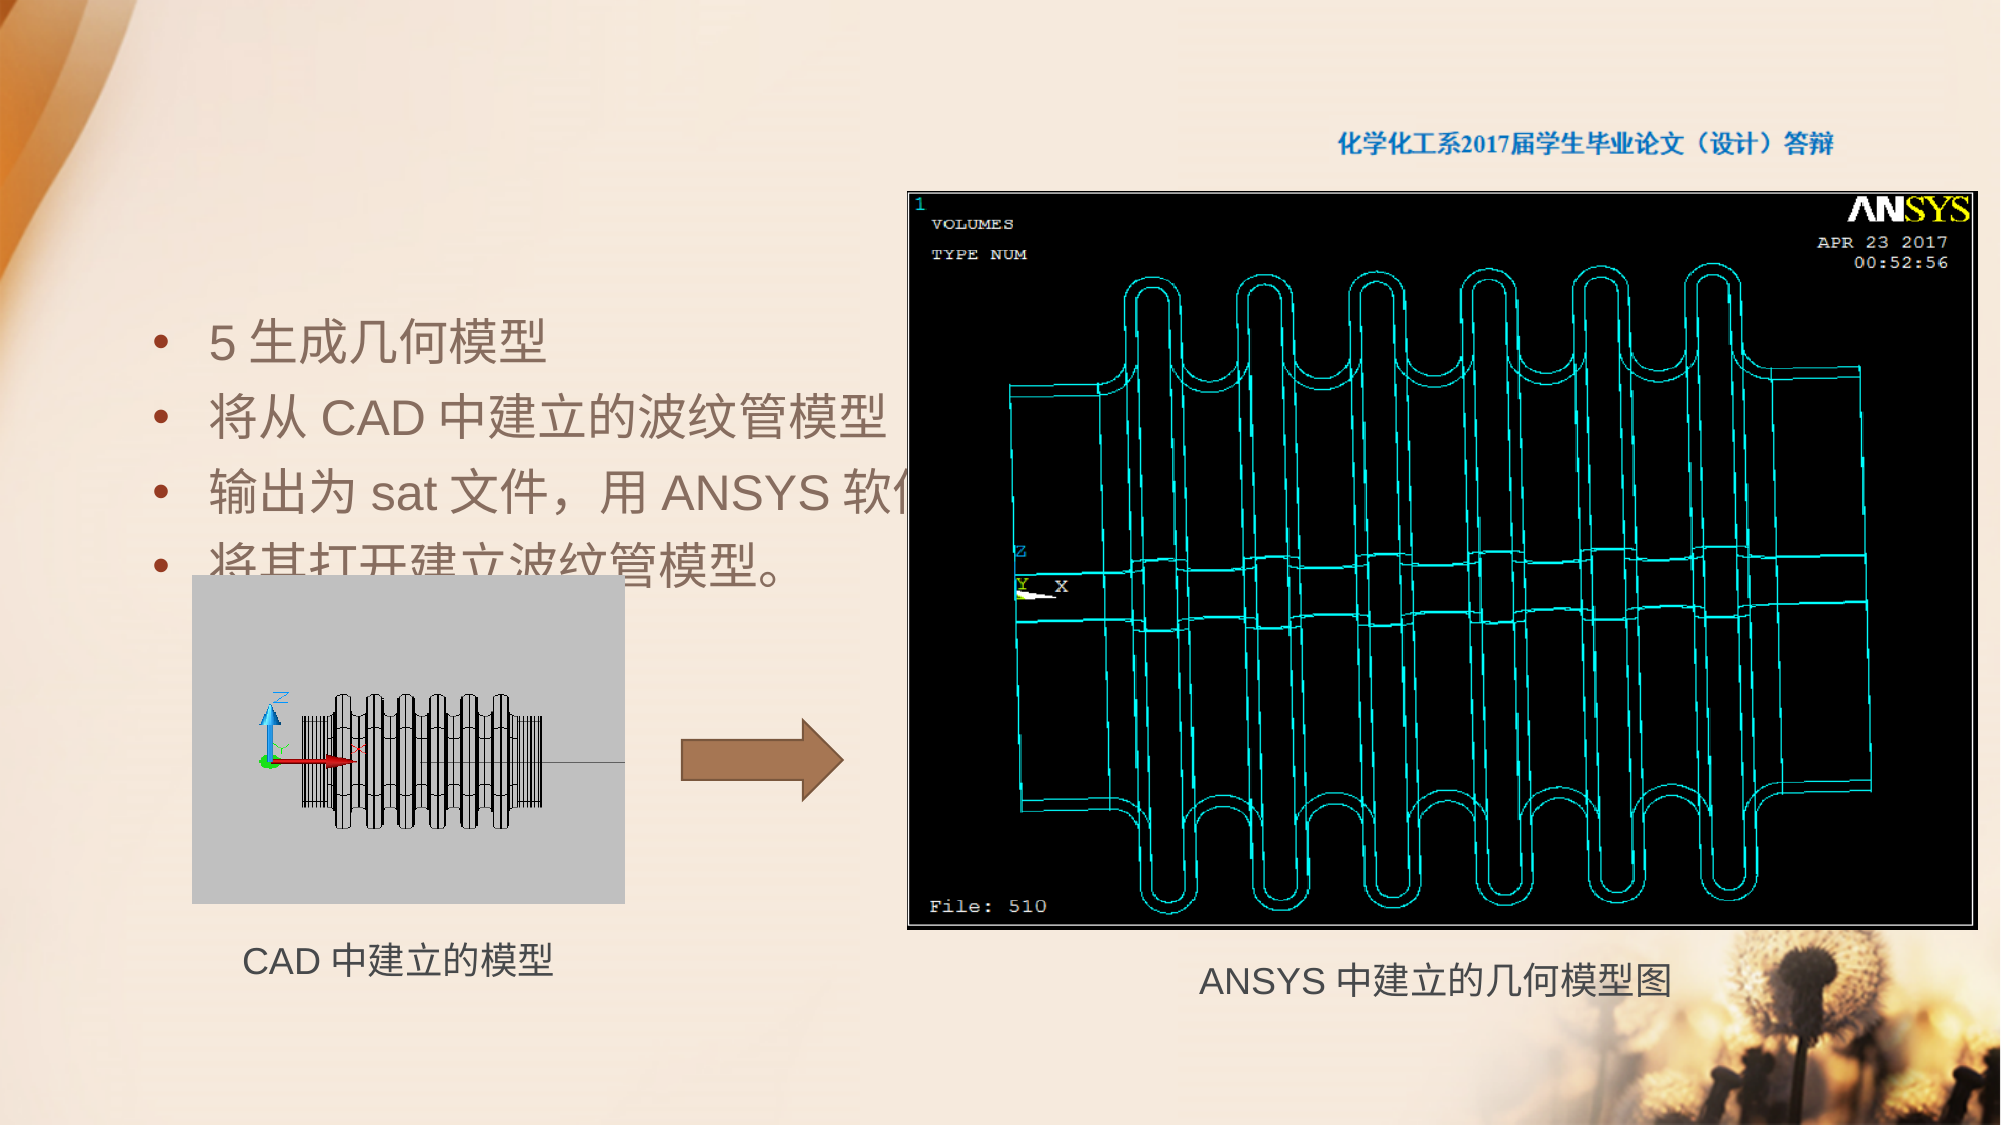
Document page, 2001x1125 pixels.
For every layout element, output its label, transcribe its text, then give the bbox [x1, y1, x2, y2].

picture [0, 0, 2001, 1125]
text_box CAD中建立的模型 [227, 929, 570, 989]
text_box ANSYS中建立的几何模型图 [1184, 949, 1811, 1010]
list 5生成几何模型 将从CAD中建立的波纹管模型 输出为sat文件，用ANSYS软件 将其打开建立波纹管模型。 [137, 309, 907, 878]
text_box [680, 717, 845, 803]
